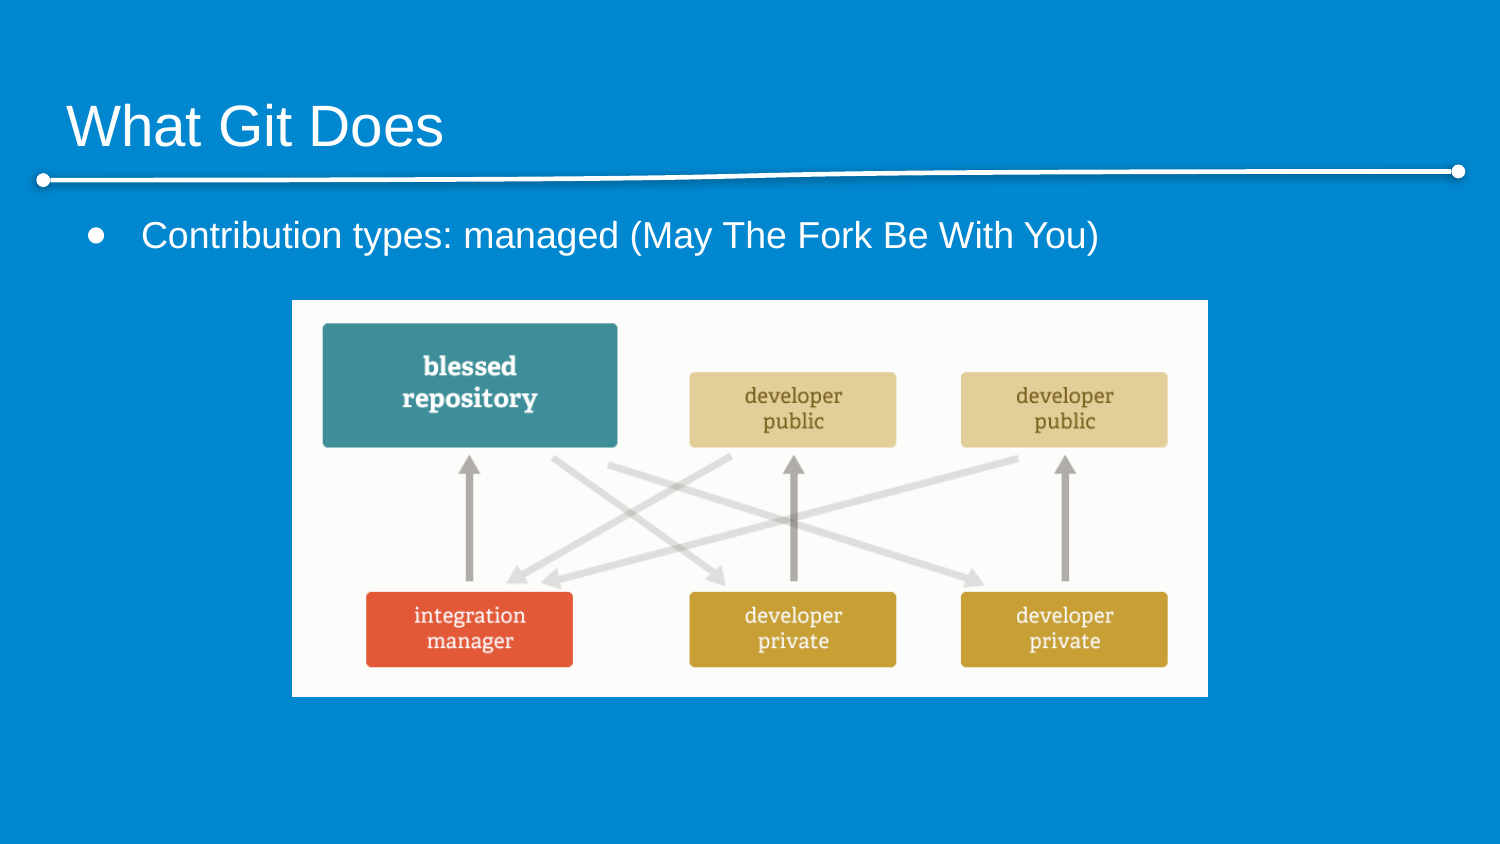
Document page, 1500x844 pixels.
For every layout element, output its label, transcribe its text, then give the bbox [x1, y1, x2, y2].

picture [293, 301, 1207, 696]
list Contribution types: managed (May The Fork Be With You) [51, 189, 1449, 750]
title What Git Does [51, 72, 1449, 167]
